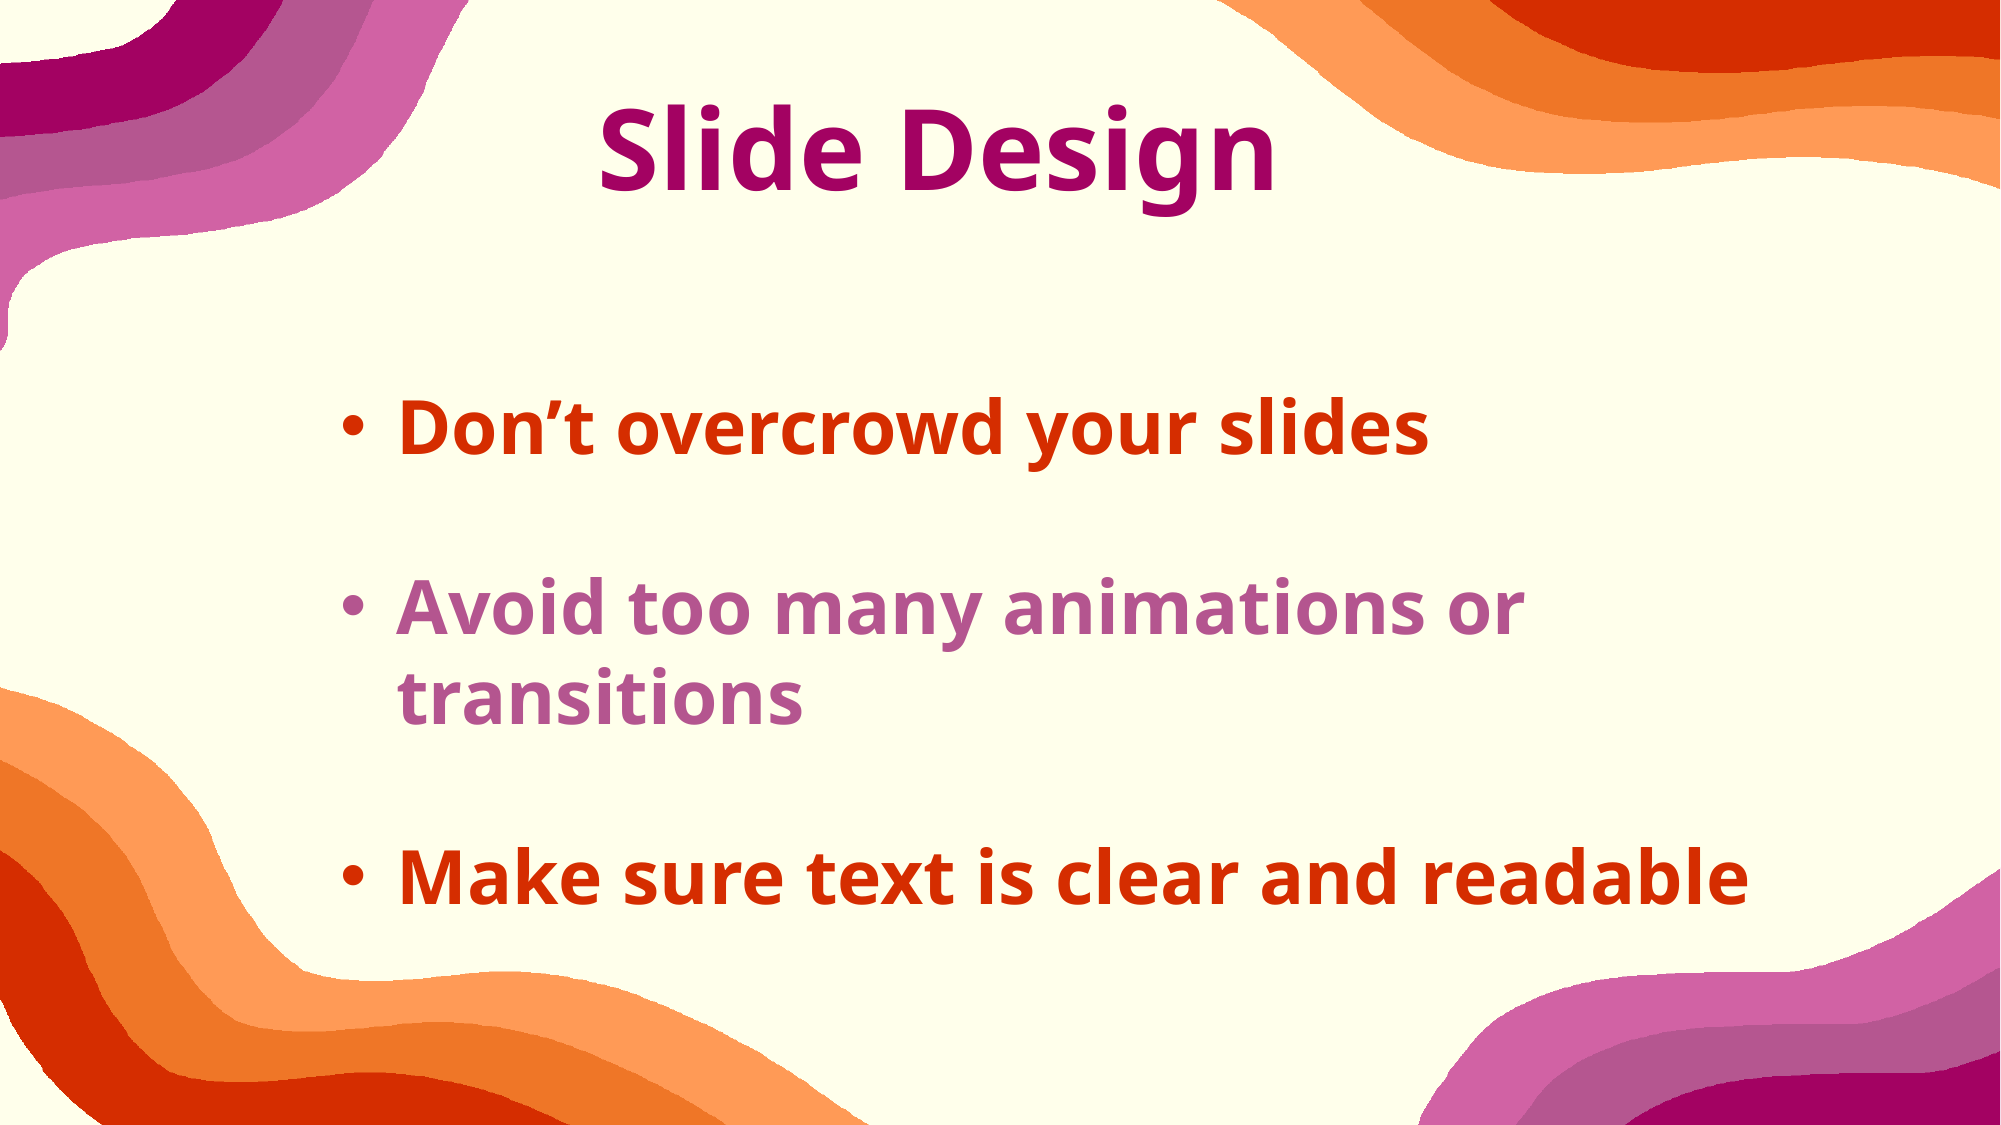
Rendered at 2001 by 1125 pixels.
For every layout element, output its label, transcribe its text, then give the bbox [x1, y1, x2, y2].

picture [0, 0, 2001, 1125]
text_box Don’t overcrowd your slides Avoid too many animations or transitions Make sure text is clear and readable [175, 282, 1892, 927]
title Slide Design [218, 70, 1660, 274]
